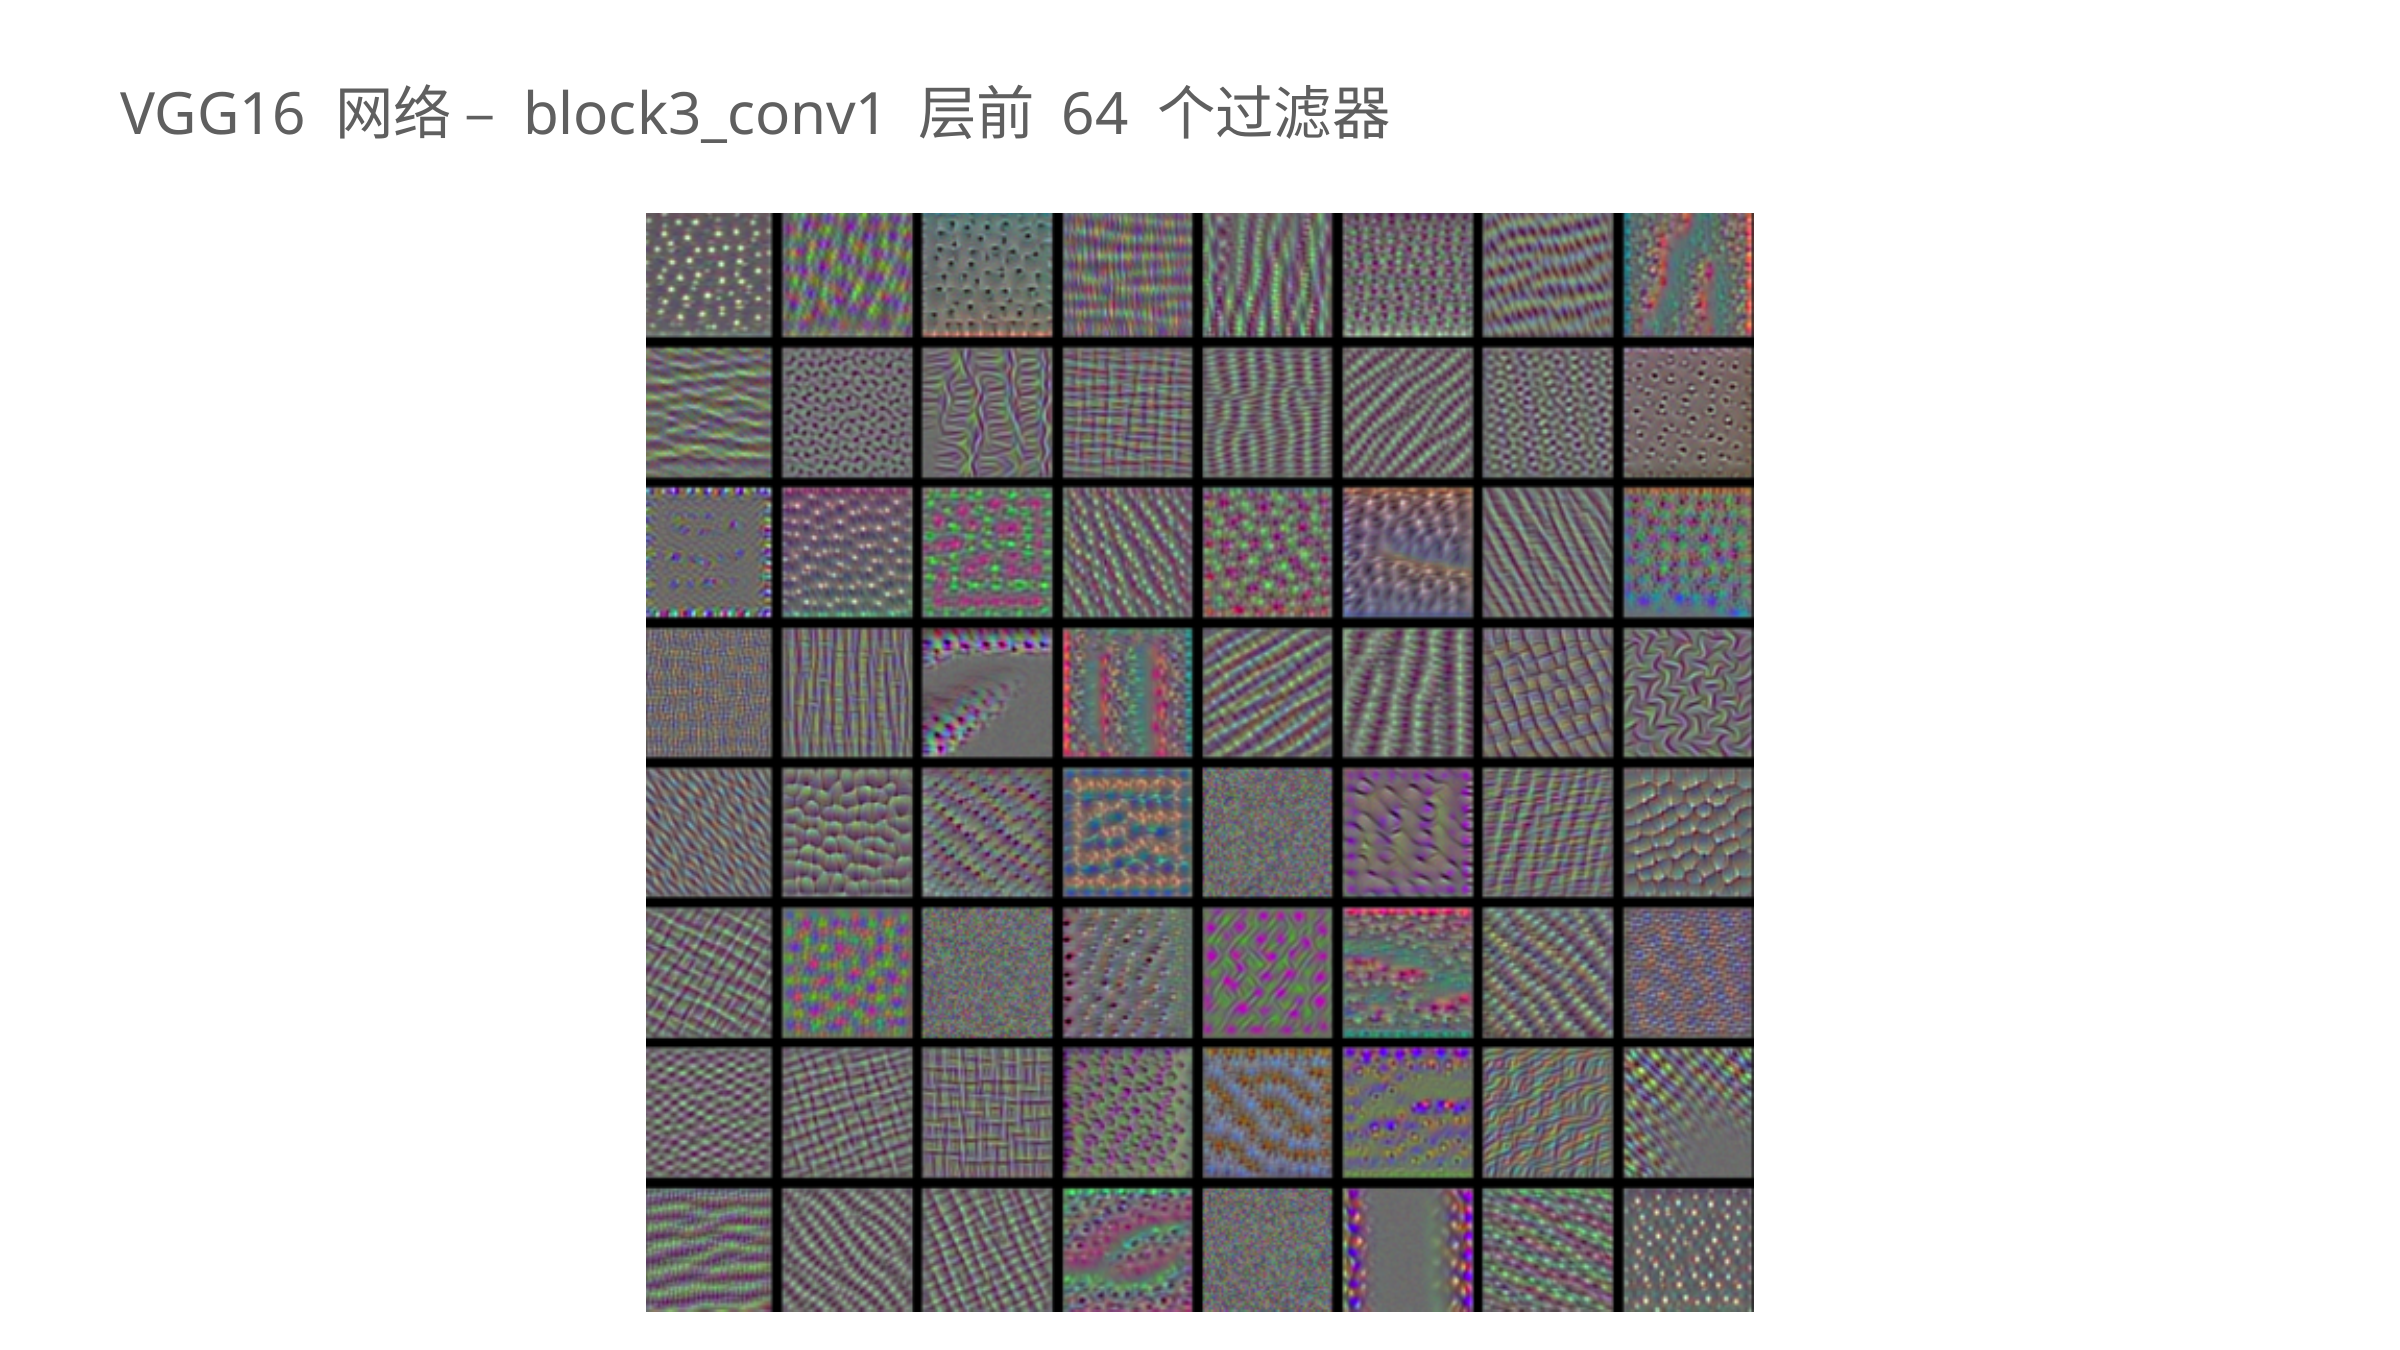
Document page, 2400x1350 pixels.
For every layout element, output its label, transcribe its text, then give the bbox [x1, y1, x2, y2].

text_box VGG16 网络 – block3_conv1 层前 64 个过滤器 [107, 64, 1950, 180]
picture [646, 213, 1754, 1312]
